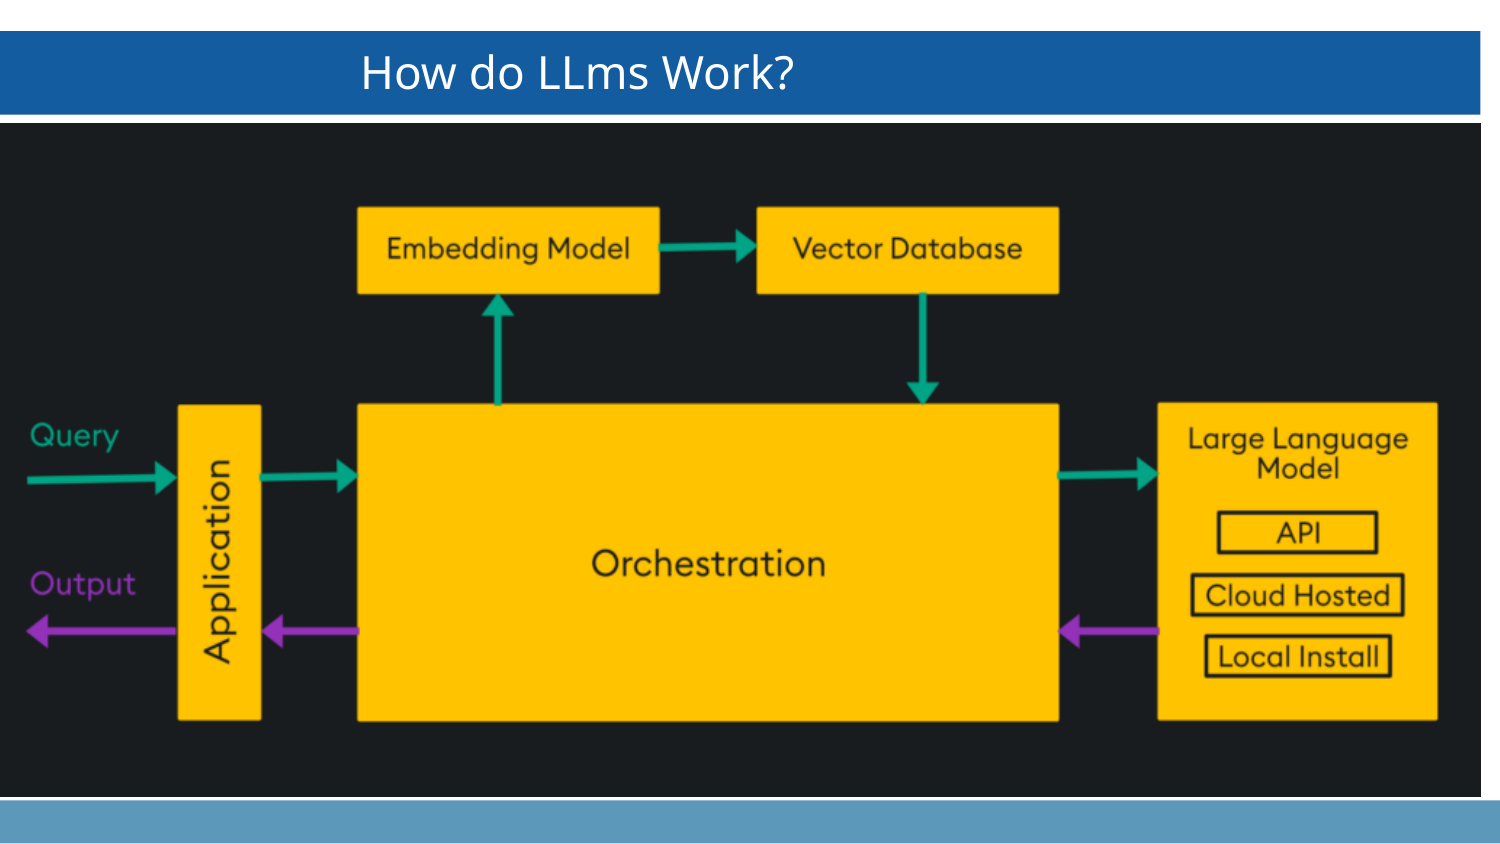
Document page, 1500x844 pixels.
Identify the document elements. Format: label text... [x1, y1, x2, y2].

text_box [15, 115, 664, 123]
text_box [0, 800, 1500, 844]
picture [0, 123, 1481, 797]
text_box How do LLms Work? [0, 31, 1481, 115]
